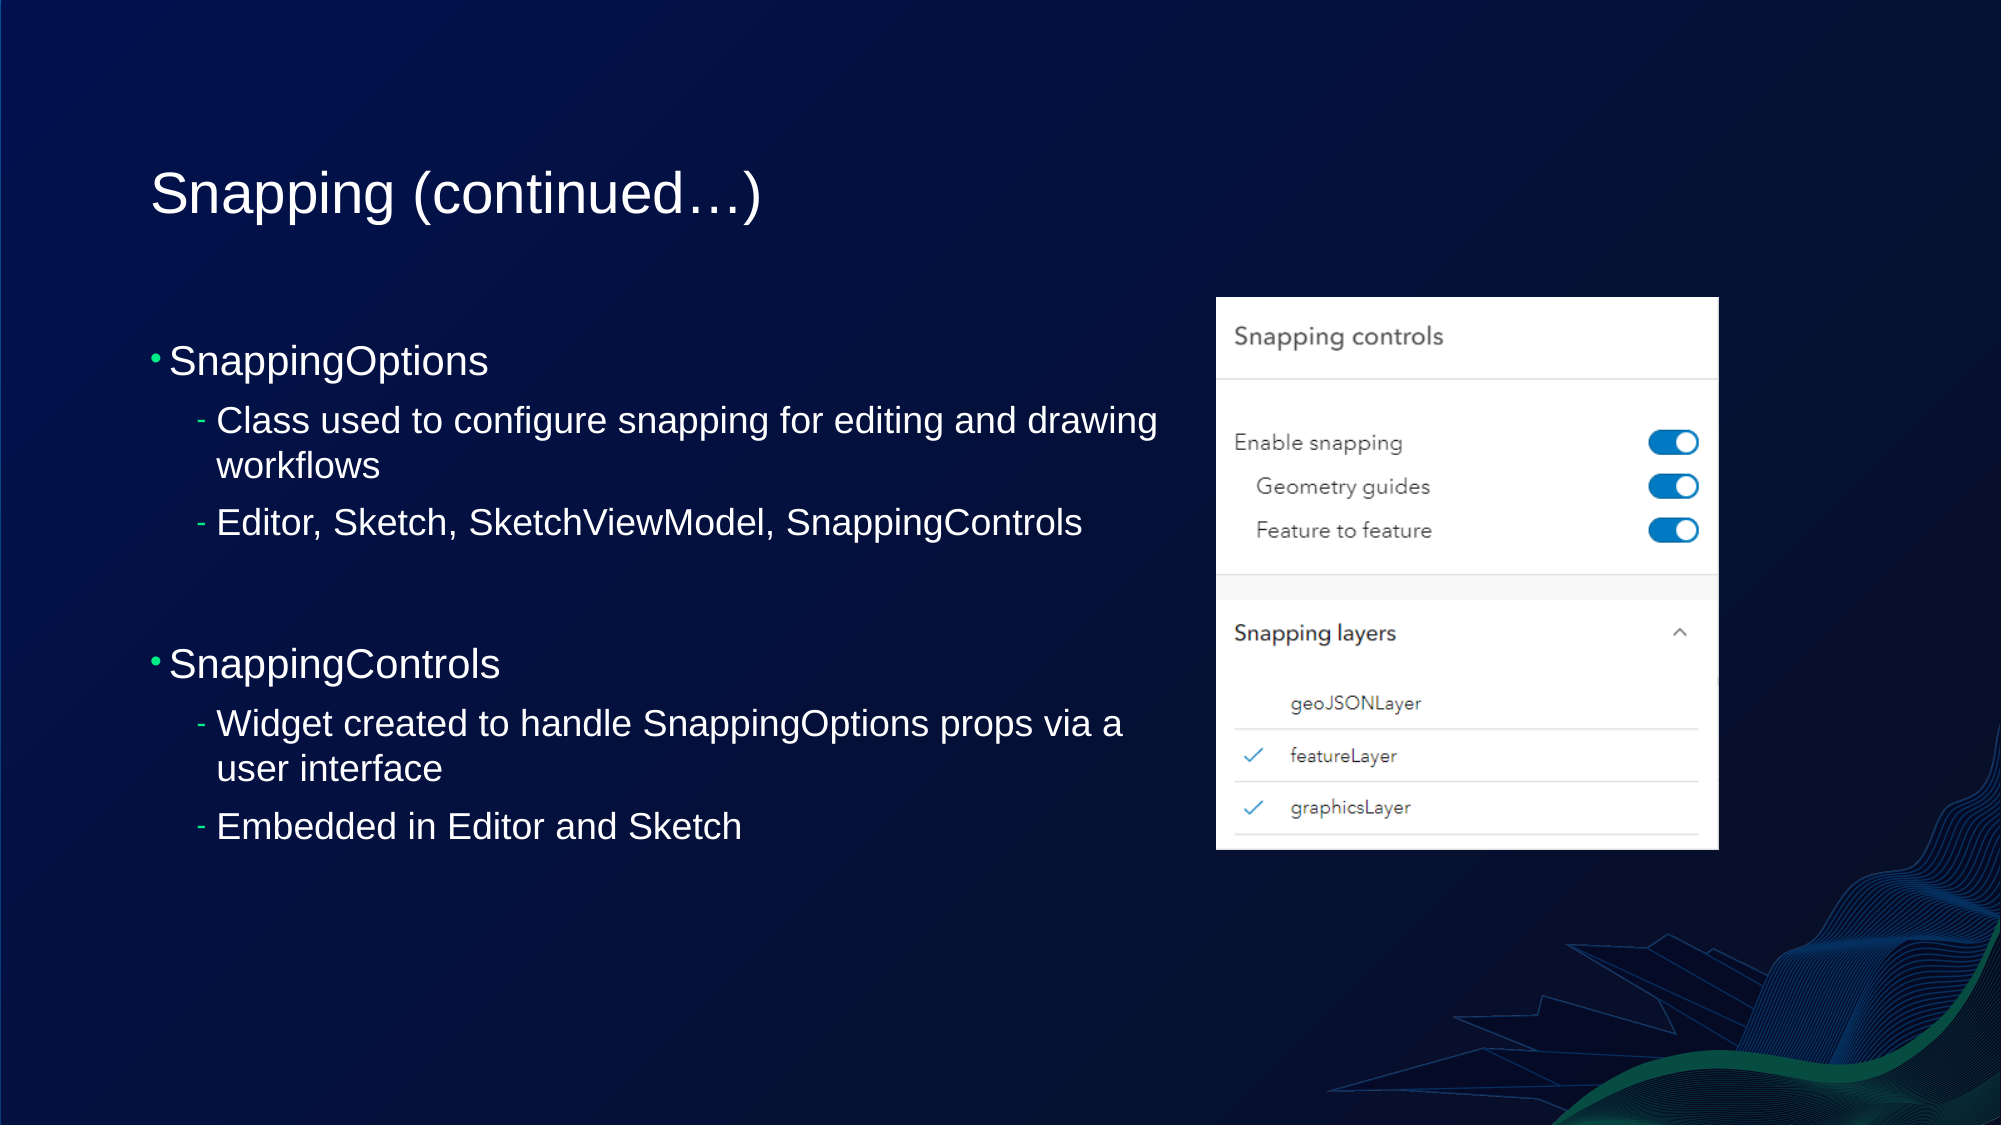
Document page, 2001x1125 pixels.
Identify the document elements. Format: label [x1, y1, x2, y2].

text_box [1, 0, 2000, 1125]
picture [1216, 297, 1719, 850]
